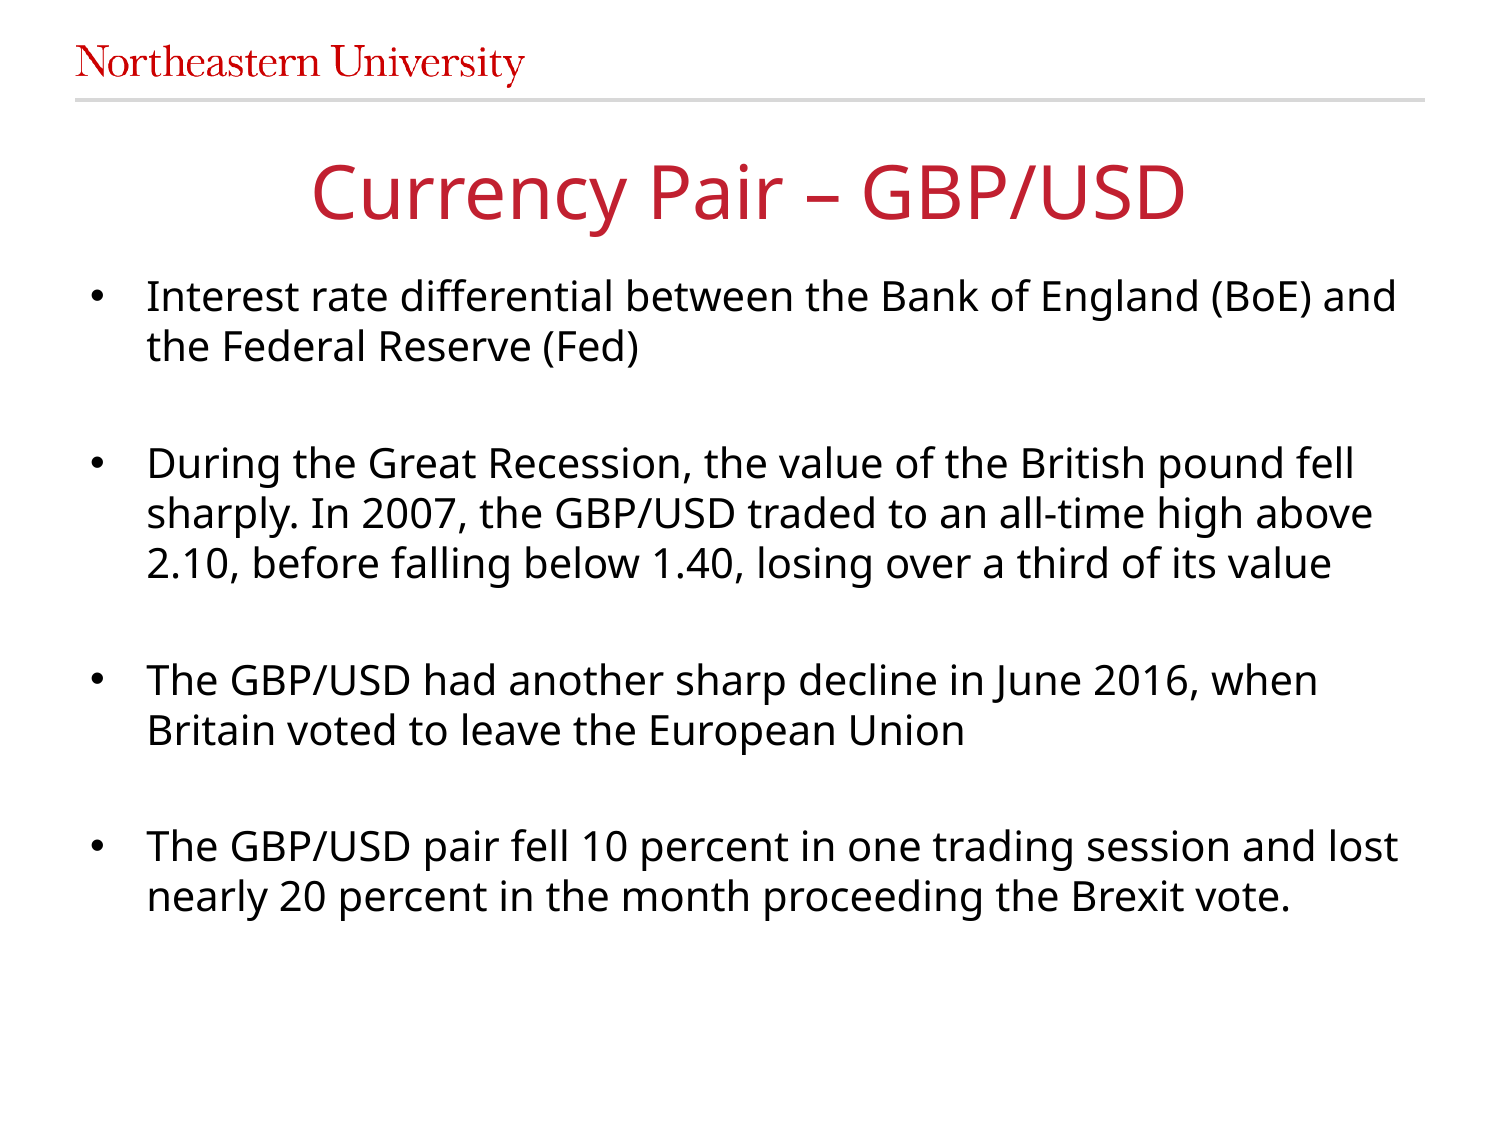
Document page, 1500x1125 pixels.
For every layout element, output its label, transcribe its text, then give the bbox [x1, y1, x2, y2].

picture [75, 44, 525, 88]
list Interest rate differential between the Bank of England (BoE) and the Federal Reserve (Fed) During the Great Recession, the value of the British pound fell sharply. In 2007, the GBP/USD traded to an all-time high above 2.10, before falling below 1.40, losing over a third of its value The GBP/USD had another sharp decline in June 2016, when Britain voted to leave the European Union The GBP/USD pair fell 10 percent in one trading session and lost nearly 20 percent in the month proceeding the Brexit vote. [75, 263, 1425, 1005]
title Currency Pair – GBP/USD [75, 137, 1425, 263]
